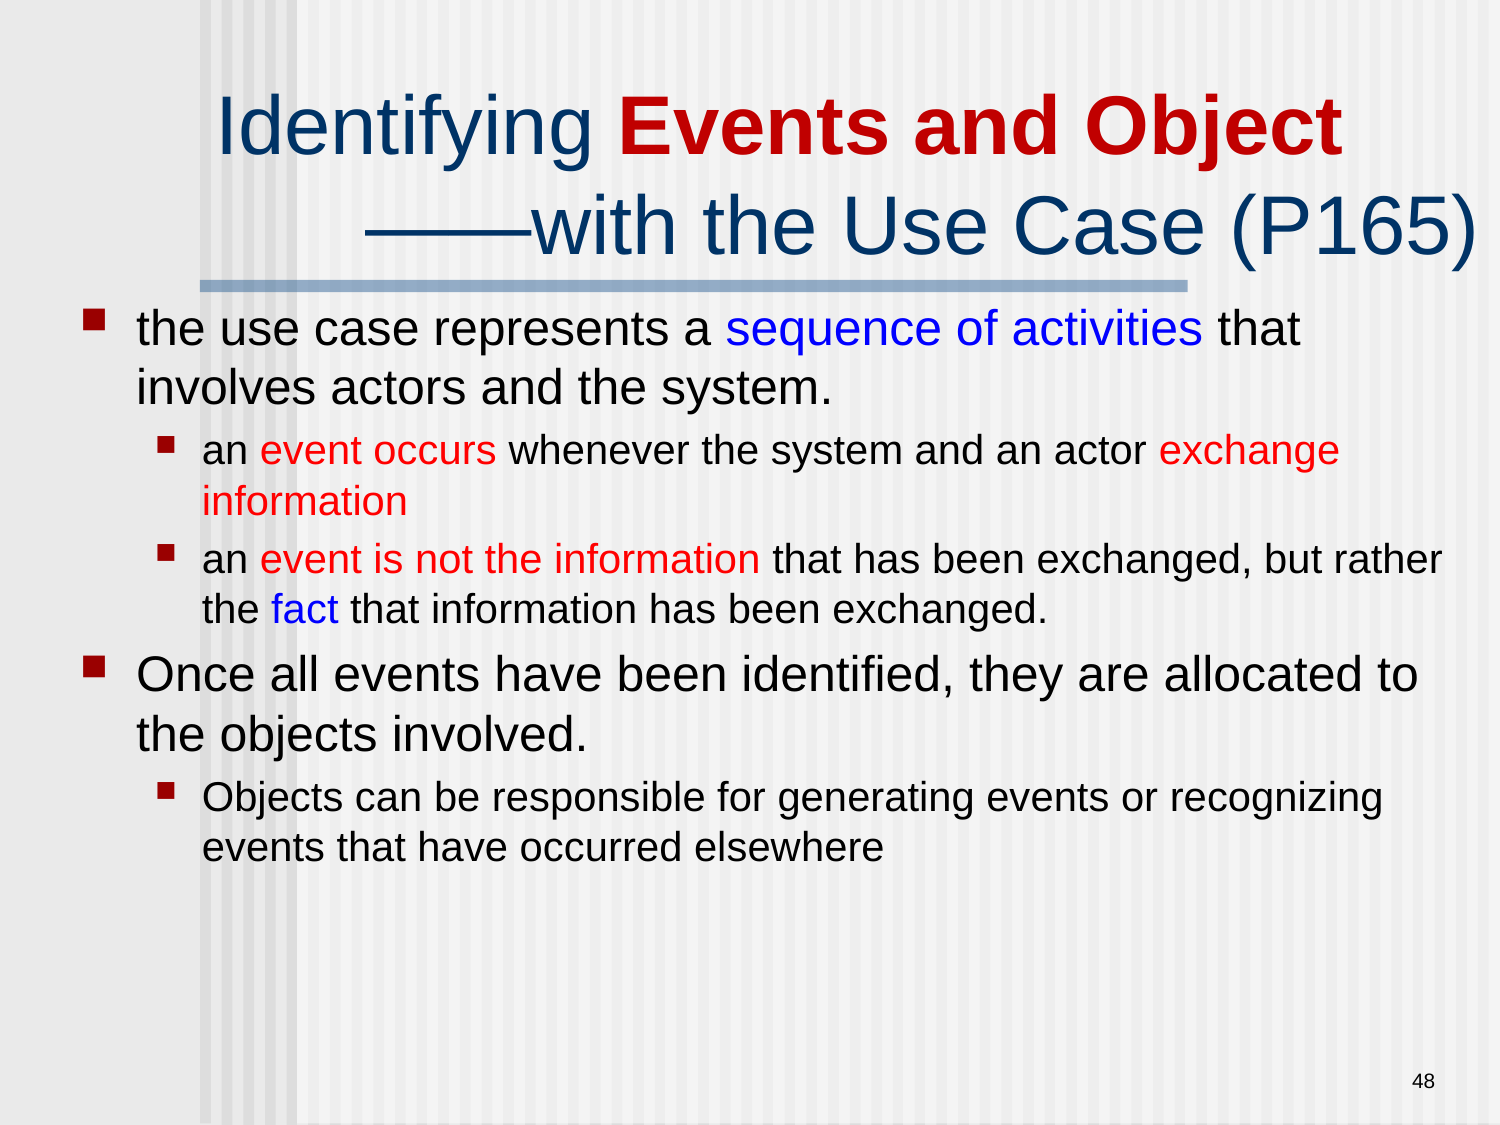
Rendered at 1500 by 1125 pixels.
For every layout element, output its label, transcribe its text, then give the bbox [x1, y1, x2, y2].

list the use case represents a sequence of activities that involves actors and the system. an event occurs whenever the system and an actor exchange information an event is not the information that has been exchanged, but rather the fact that information has been exchanged. Once all events have been identified, they are allocated to the objects involved. Objects can be responsible for generating events or recognizing events that have occurred elsewhere [64, 287, 1500, 1125]
title Identifying Events and Object ——with the Use Case (P165) [200, 174, 1500, 279]
